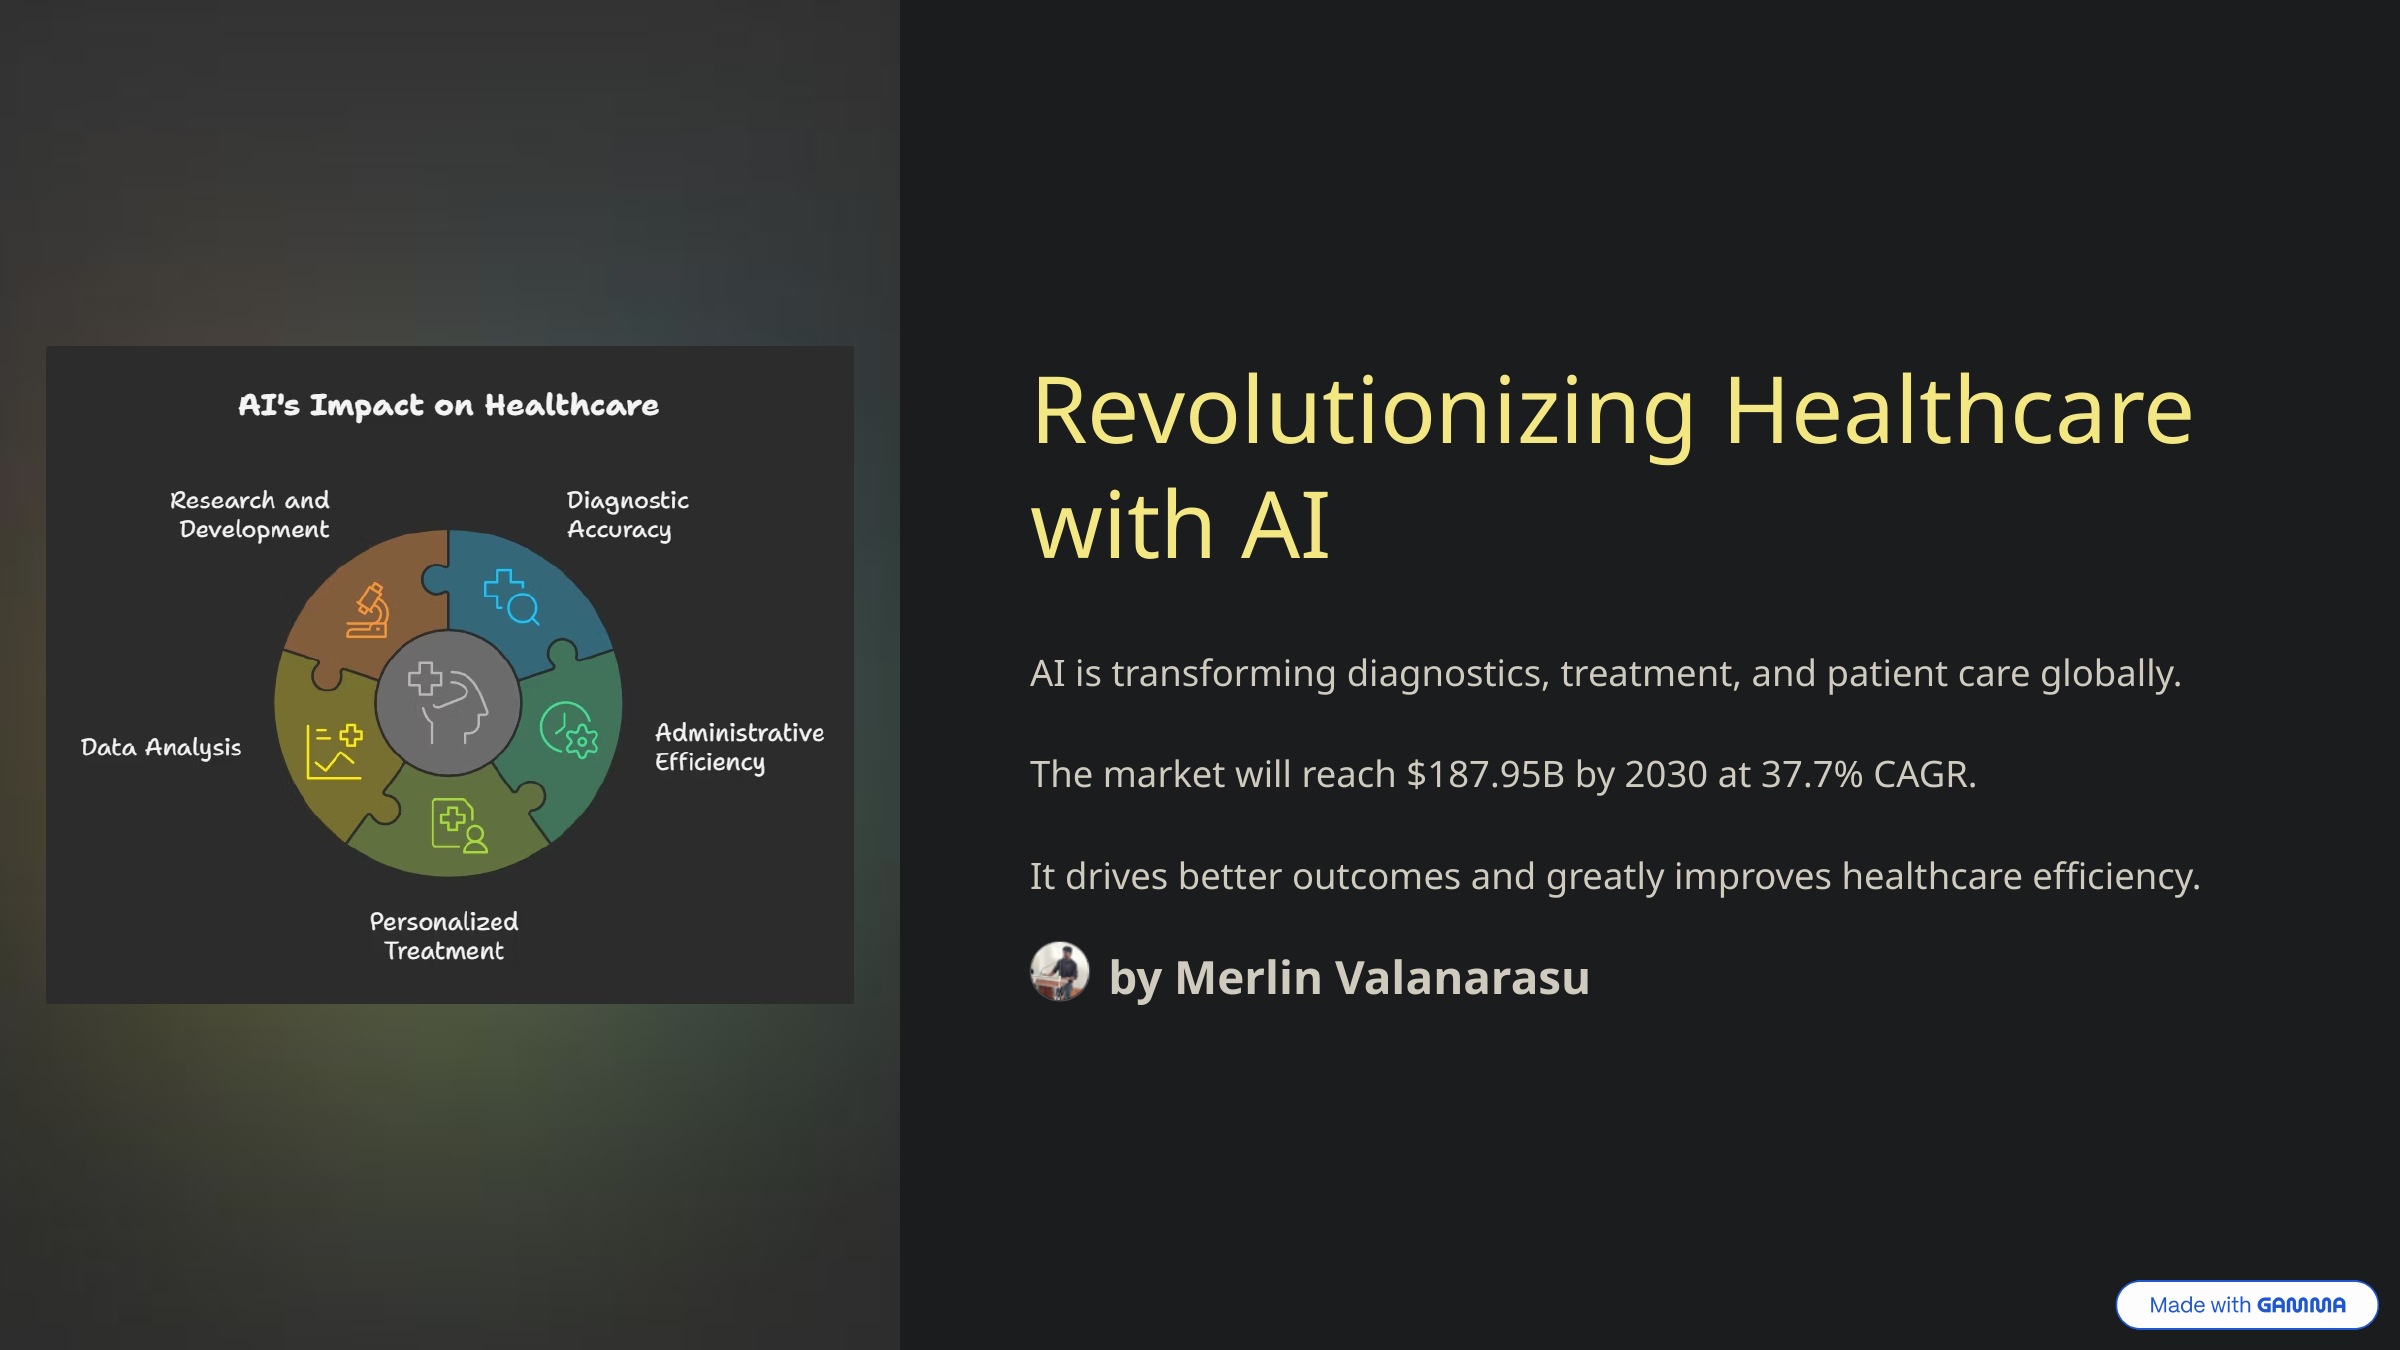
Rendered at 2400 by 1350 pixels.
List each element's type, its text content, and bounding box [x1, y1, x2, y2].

text_box It drives better outcomes and greatly improves healthcare efficiency. [1030, 837, 2270, 897]
text_box The market will reach $187.95B by 2030 at 37.7% CAGR. [1030, 735, 2270, 796]
picture [0, 0, 900, 1350]
picture [1031, 942, 1089, 1000]
text_box Revolutionizing Healthcare with AI [1030, 346, 2270, 579]
text_box by Merlin Valanarasu [1108, 938, 1571, 1004]
picture [2106, 1271, 2389, 1339]
text_box AI is transforming diagnostics, treatment, and patient care globally. [1030, 634, 2270, 694]
